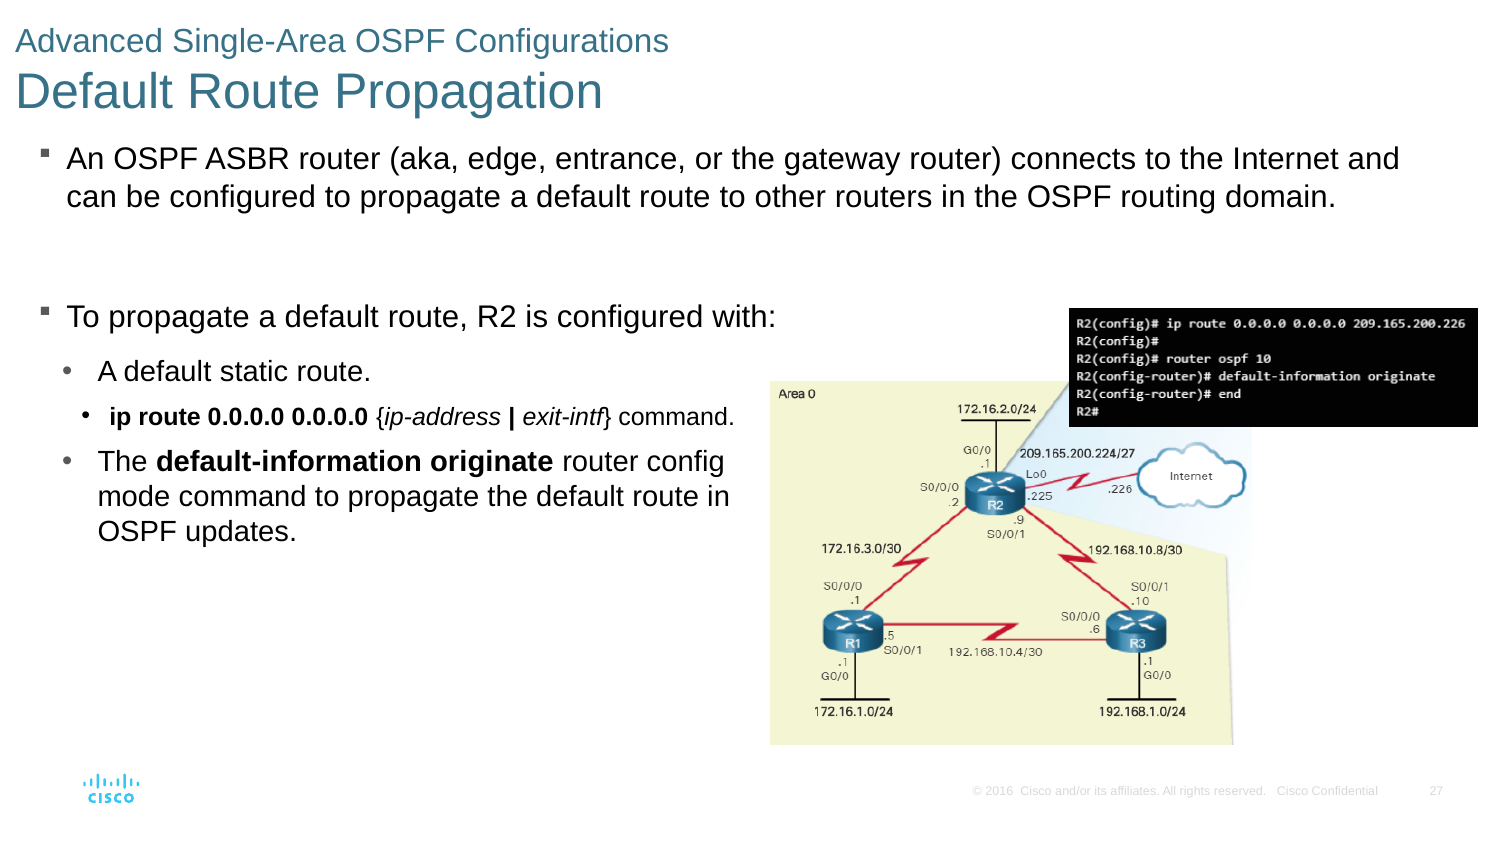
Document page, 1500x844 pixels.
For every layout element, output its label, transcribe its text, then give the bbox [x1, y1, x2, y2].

list An OSPF ASBR router (aka, edge, entrance, or the gateway router) connects to the Internet and can be configured to propagate a default route to other routers in the OSPF routing domain. [23, 131, 1476, 380]
text_box To propagate a default route, R2 is configured with: A default static route. ip route 0.0.0.0 0.0.0.0 {ip-address | exit-intf} command. The default-information originate router config mode command to propagate the default route in OSPF updates. [23, 289, 817, 733]
title Advanced Single-Area OSPF Configurations Default Route Propagation [0, 6, 1500, 131]
list An OSPF ASBR router (aka, edge, entrance, or the gateway router) connects to the Internet and can be configured to propagate a default route to other routers in the OSPF routing domain. [23, 435, 1476, 813]
picture [770, 308, 1478, 745]
